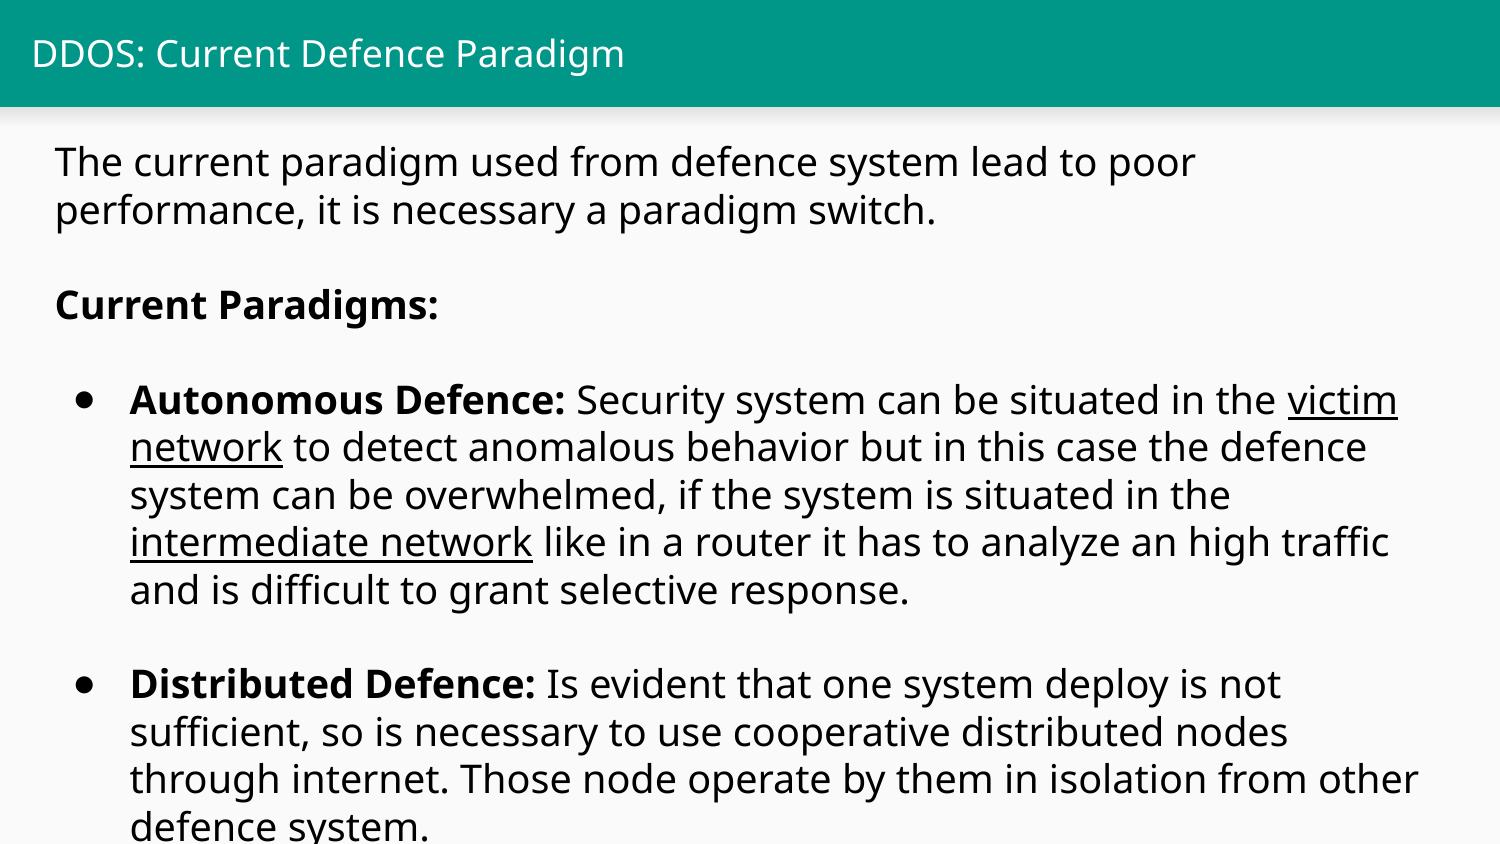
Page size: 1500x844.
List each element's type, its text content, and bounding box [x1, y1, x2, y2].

title DDOS: Current Defence Paradigm [16, 2, 1464, 102]
text_box The current paradigm used from defence system lead to poor performance, it is necessary a paradigm switch. Current Paradigms: Autonomous Defence: Security system can be situated in the victim network to detect anomalous behavior but in this case the defence system can be overwhelmed, if the system is situated in the intermediate network like in a router it has to analyze an high traffic and is difficult to grant selective response. Distributed Defence: Is evident that one system deploy is not sufficient, so is necessary to use cooperative distributed nodes through internet. Those node operate by them in isolation from other defence system. [39, 122, 1448, 832]
